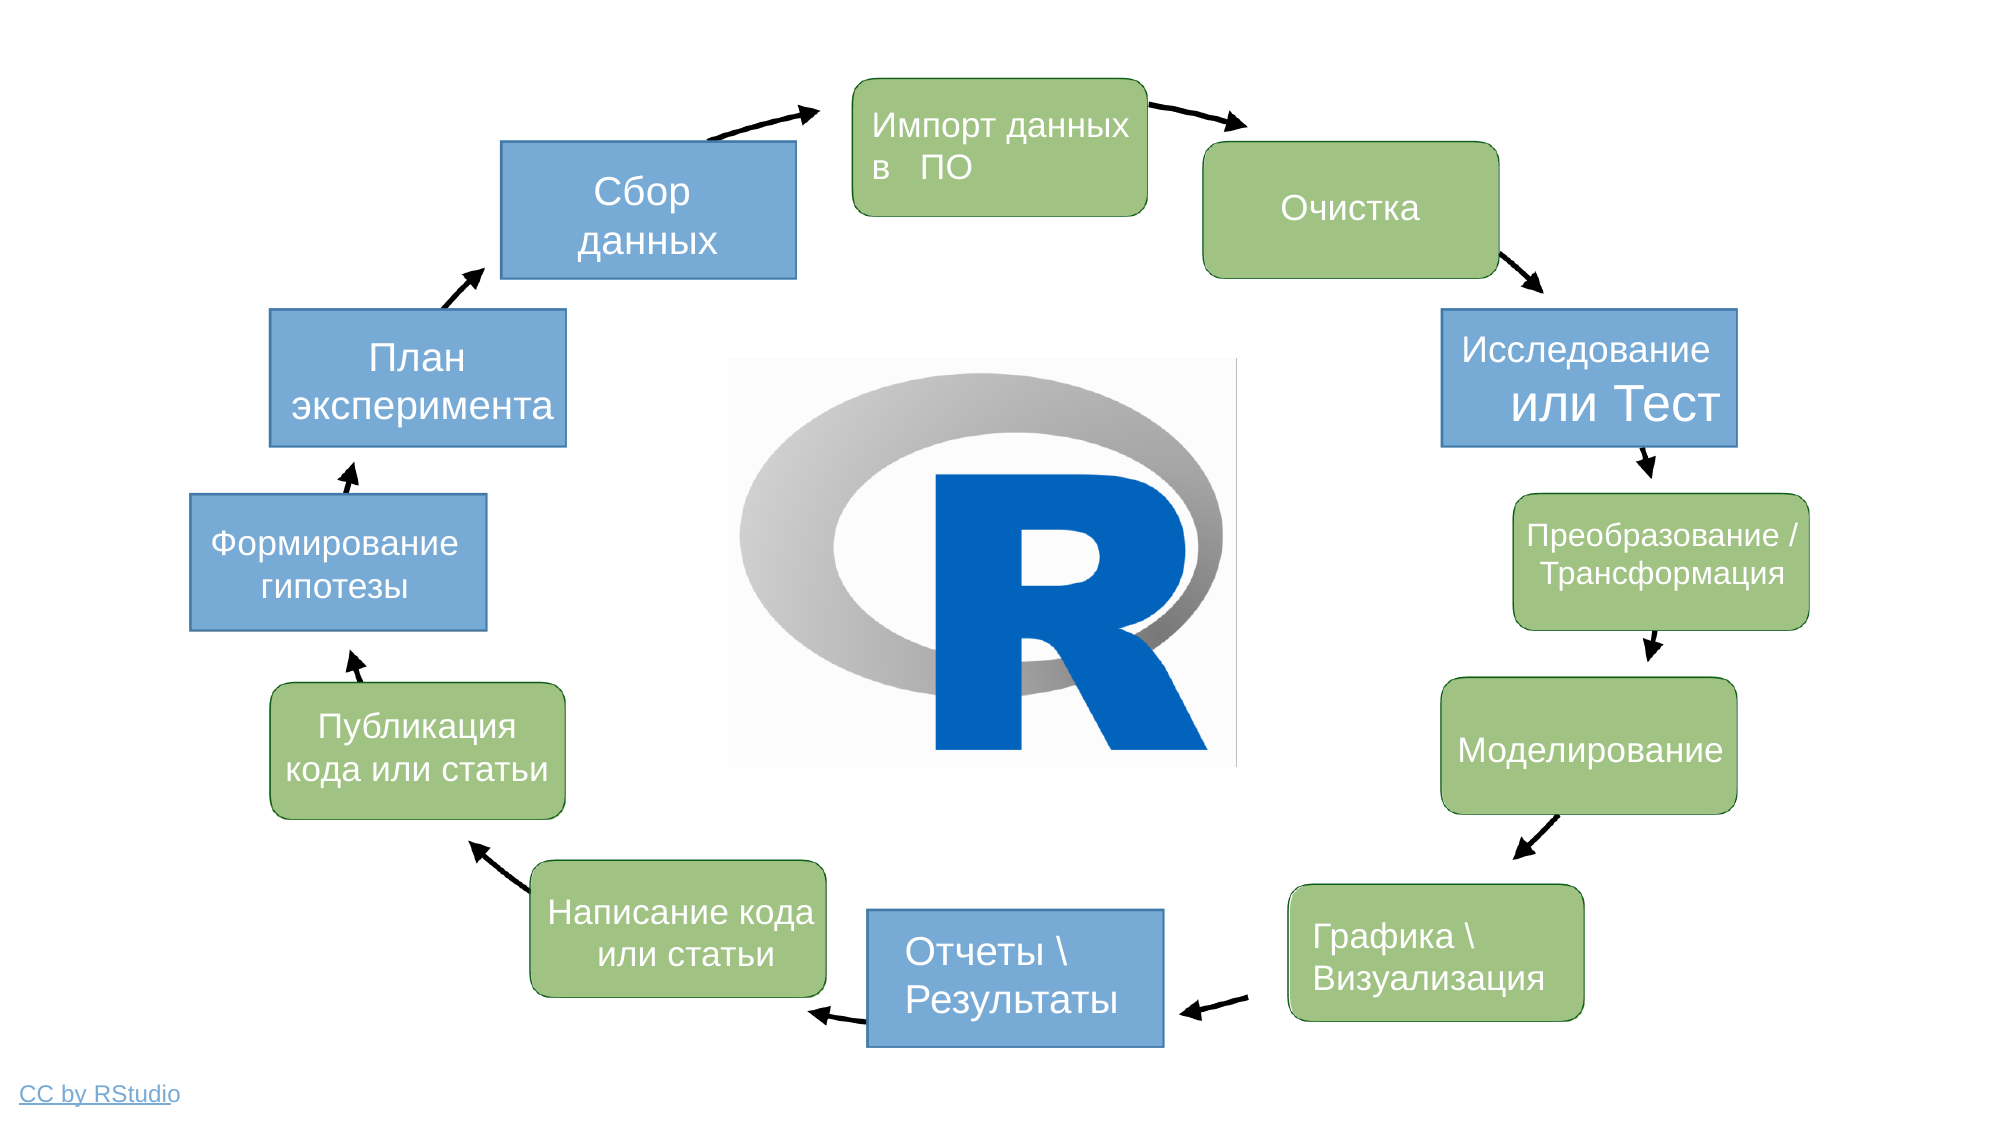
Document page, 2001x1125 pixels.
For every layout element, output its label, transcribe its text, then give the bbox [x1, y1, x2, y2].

picture [269, 649, 566, 820]
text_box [1287, 883, 1585, 1022]
picture [189, 461, 488, 632]
picture [851, 77, 1248, 217]
picture [807, 908, 1165, 1048]
picture [1178, 994, 1251, 1021]
picture [268, 267, 567, 448]
text_box План эксперимента [567, 330, 572, 428]
picture [467, 104, 1882, 998]
text_box CC by RStudio [19, 1078, 182, 1108]
